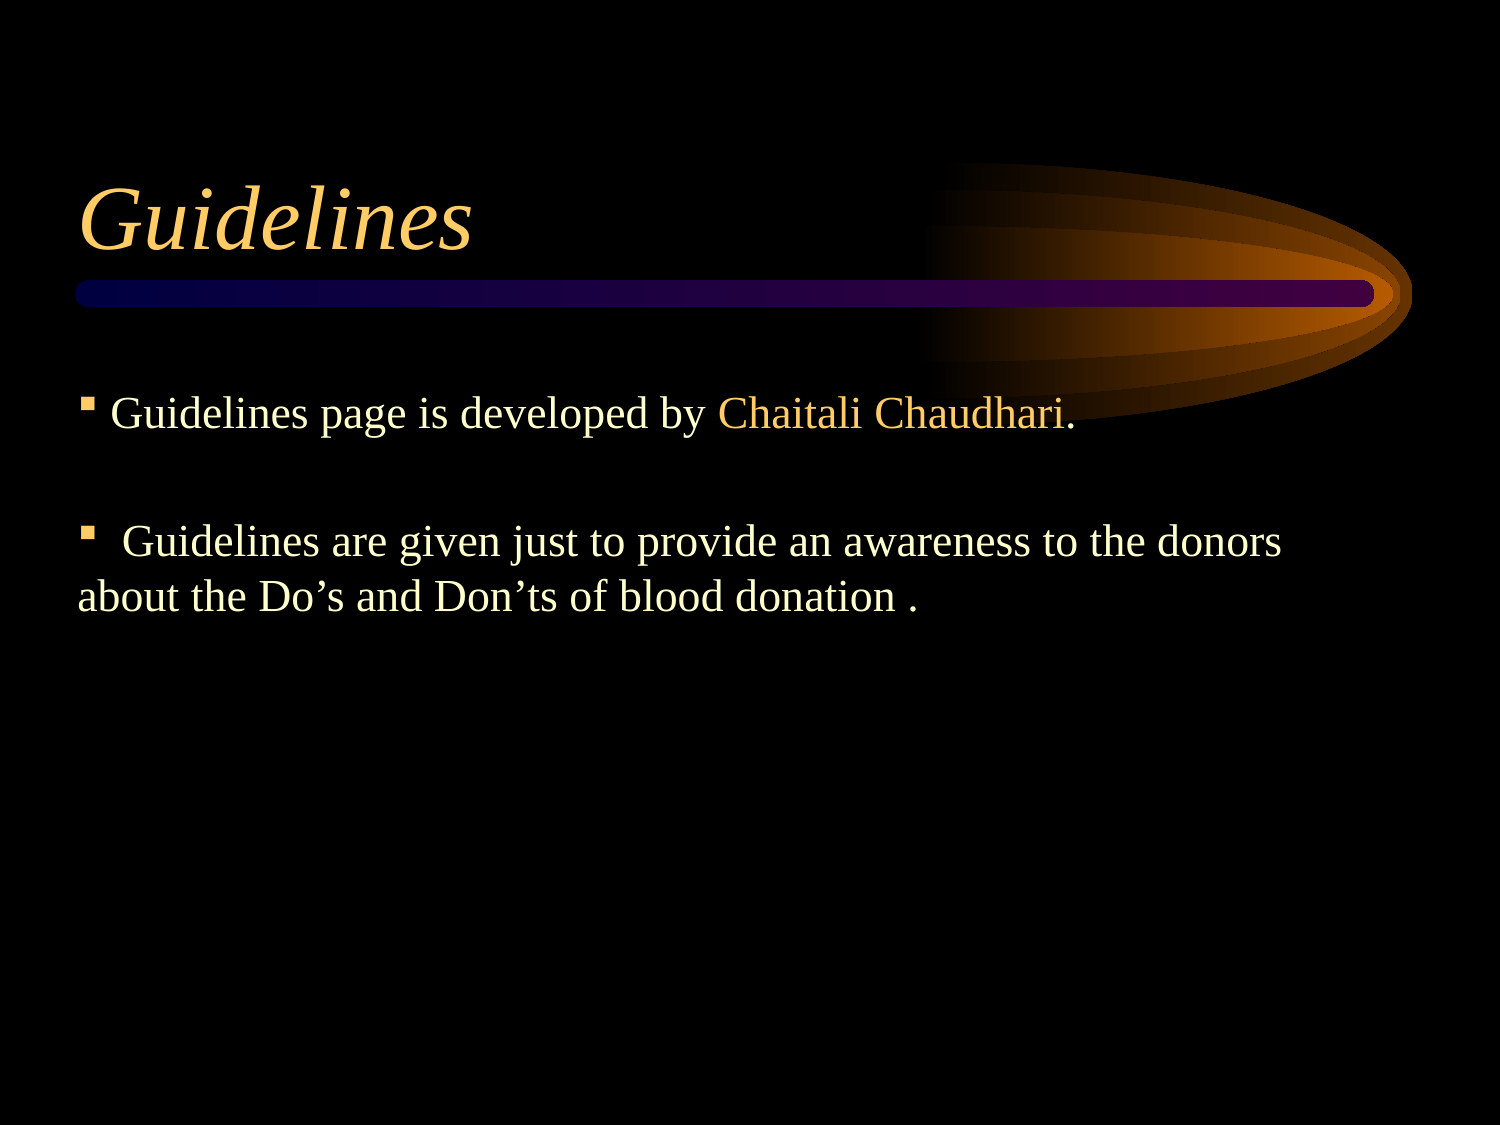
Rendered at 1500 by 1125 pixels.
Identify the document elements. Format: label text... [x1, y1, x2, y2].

list Guidelines page is developed by Chaitali Chaudhari. Guidelines are given just to provide an awareness to the donors about the Do’s and Don’ts of blood donation . [62, 374, 1351, 1088]
title Guidelines [62, 87, 1338, 276]
